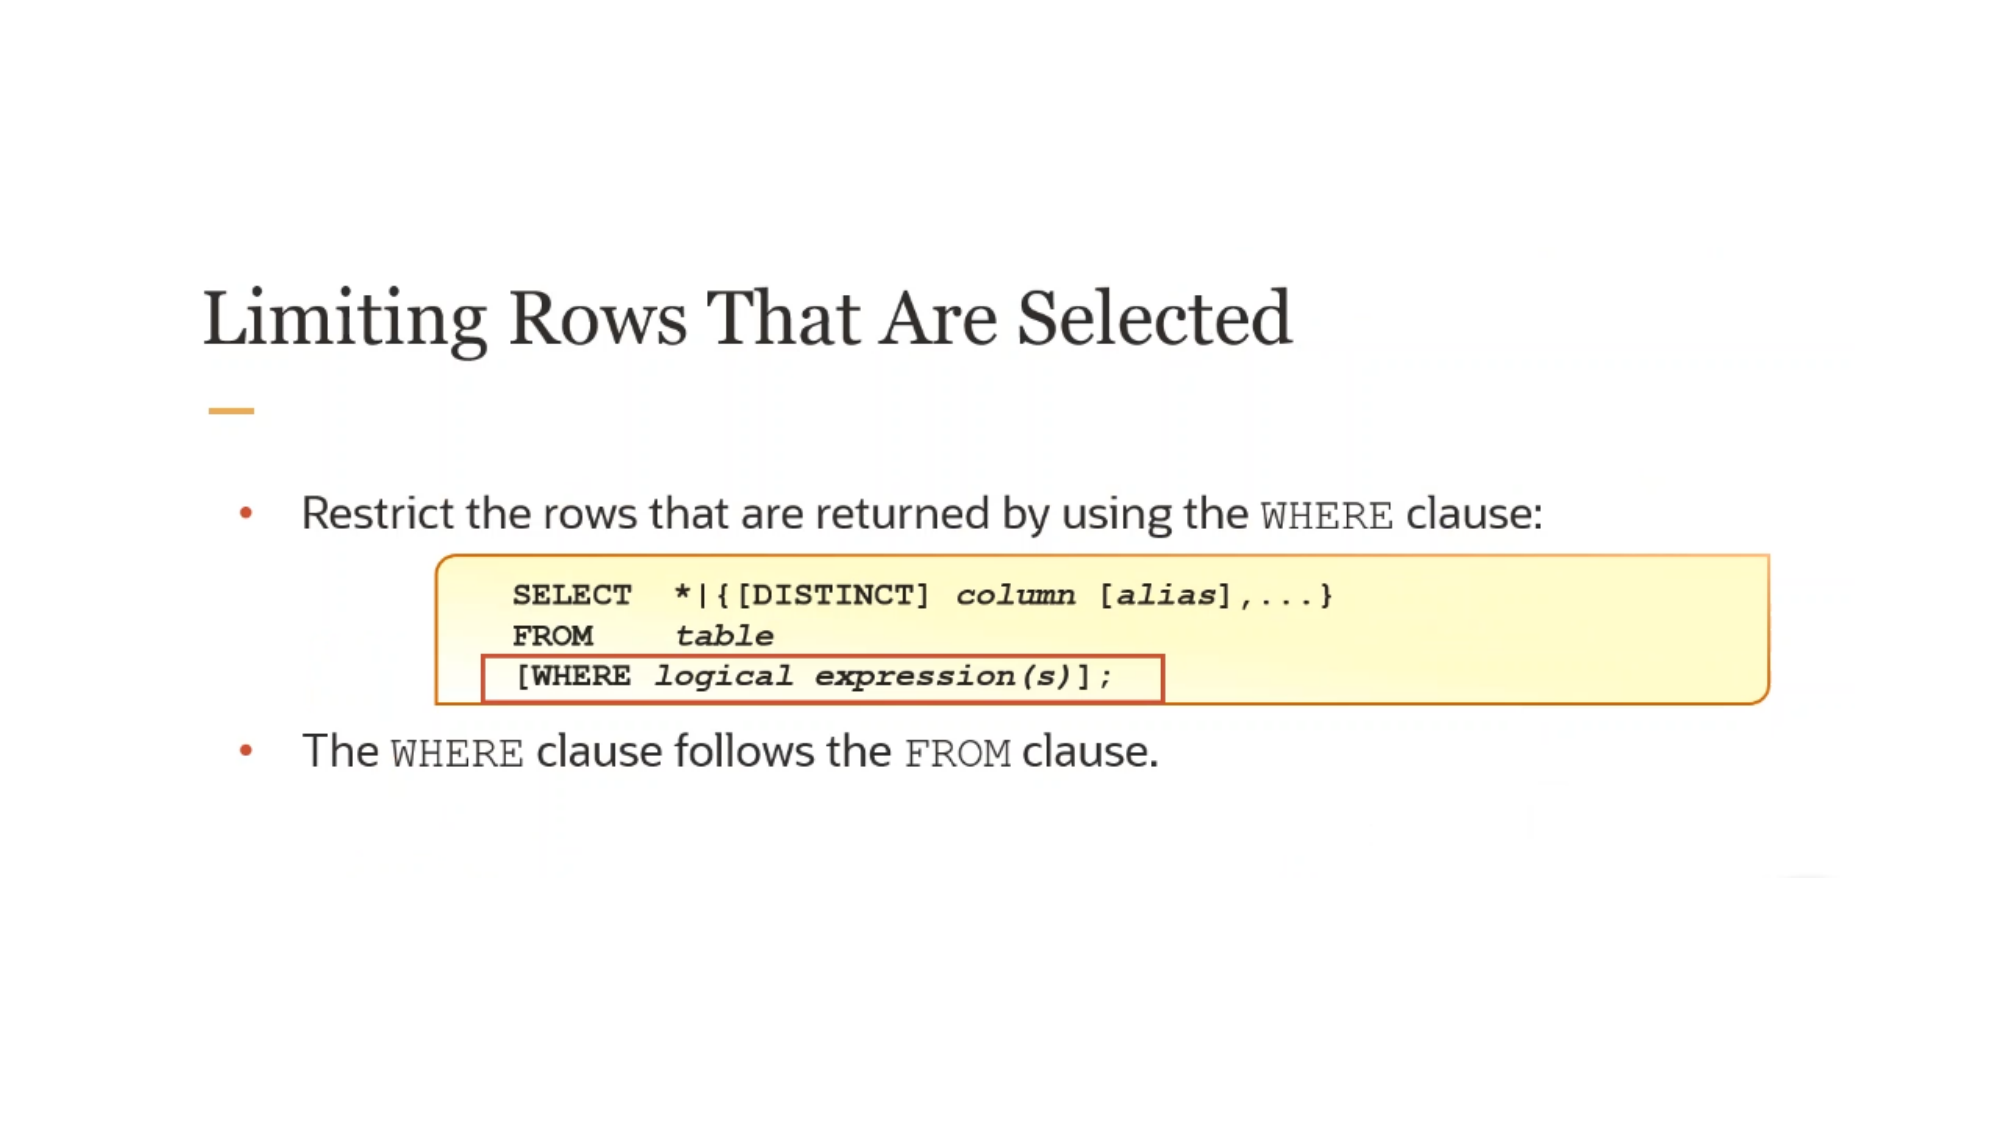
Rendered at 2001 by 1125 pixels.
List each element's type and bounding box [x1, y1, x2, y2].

picture [145, 247, 1855, 878]
